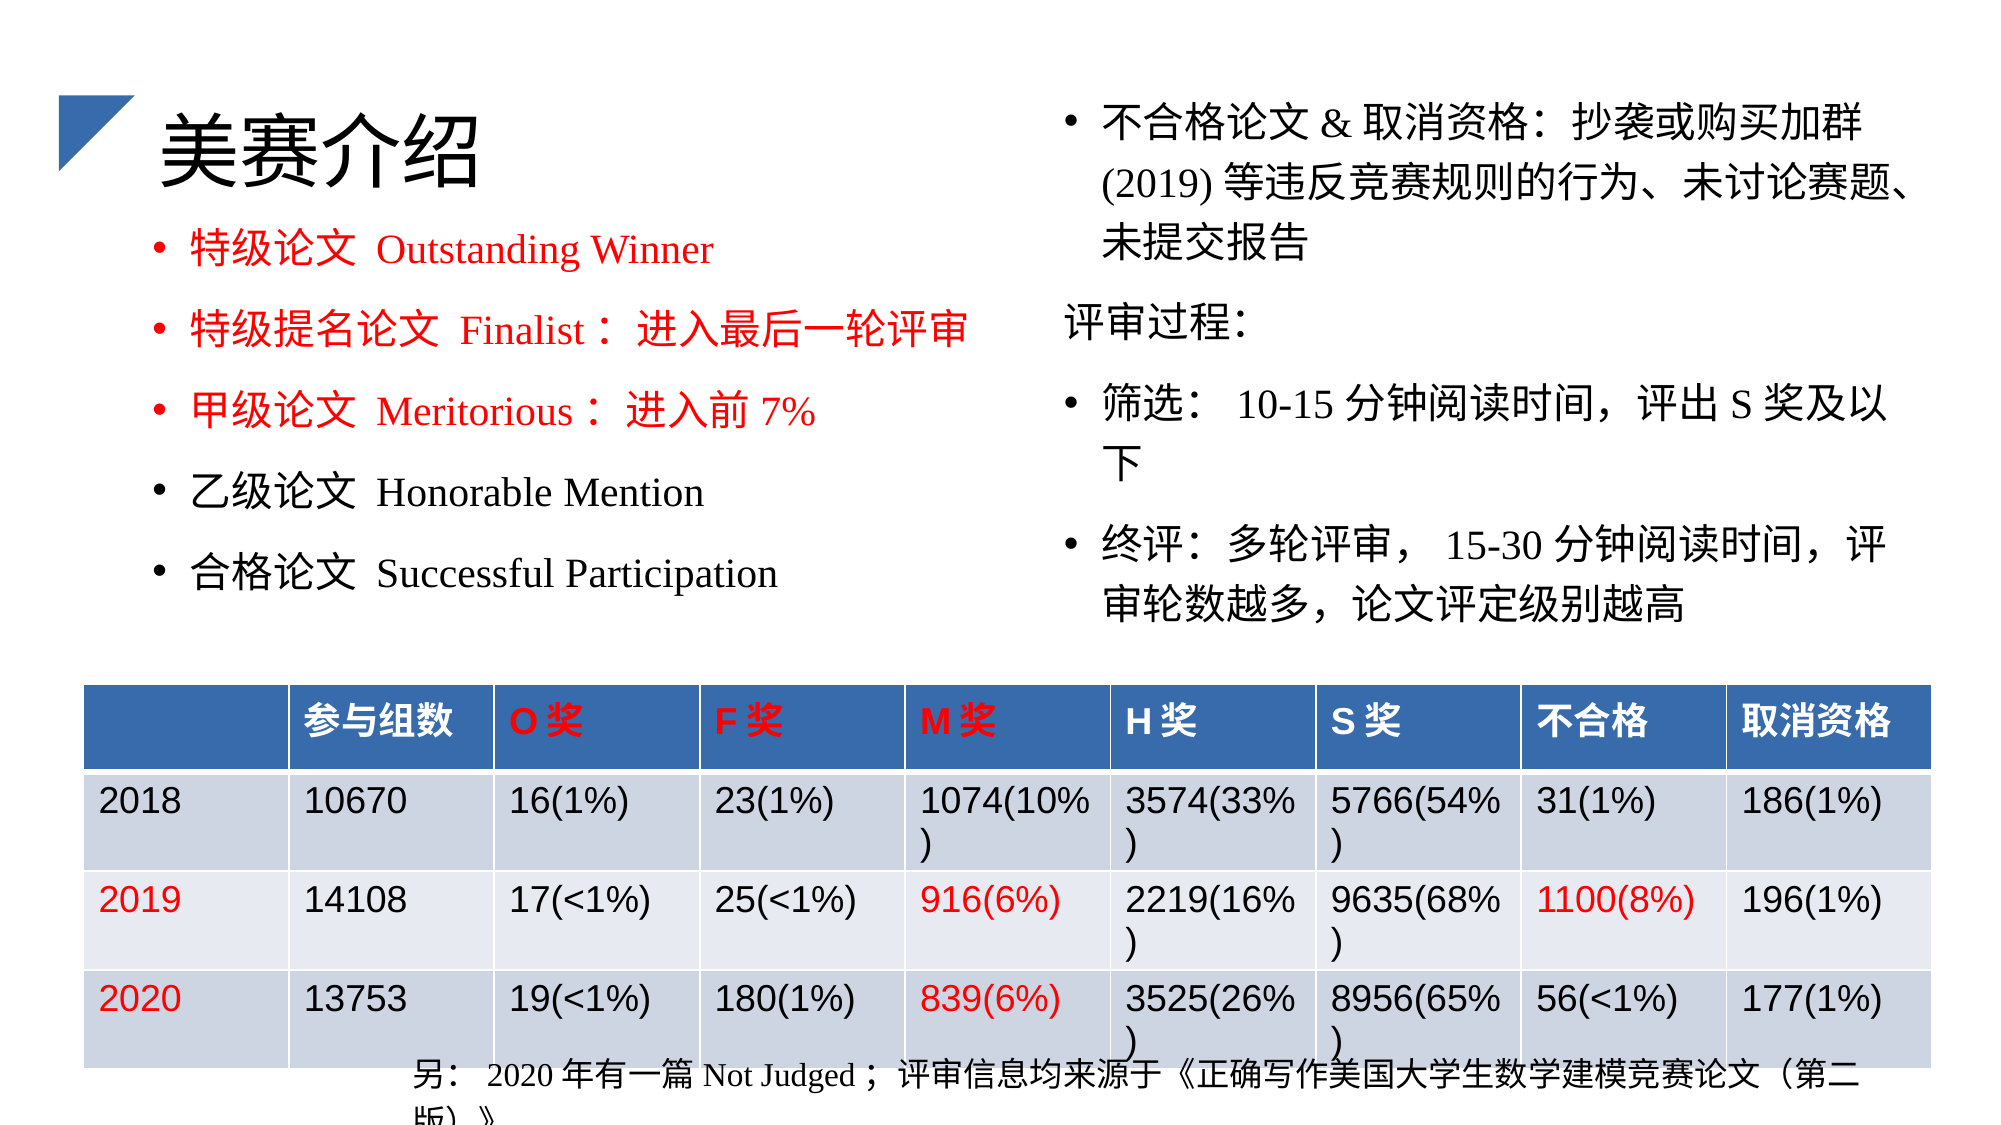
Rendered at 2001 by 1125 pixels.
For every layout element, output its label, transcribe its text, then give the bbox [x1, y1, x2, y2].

table_header 参与组数 [290, 685, 493, 769]
table_cell 17(<1%) [495, 872, 699, 969]
table_cell 2018 [84, 775, 288, 870]
table_header O奖 [495, 685, 699, 769]
table_cell 3525(26%) [1111, 971, 1315, 1037]
table_cell 8956(65%) [1317, 971, 1520, 1037]
table_cell 56(<1%) [1522, 971, 1726, 1037]
table_cell 13753 [290, 971, 493, 1068]
table_cell 25(<1%) [701, 872, 904, 969]
table_cell 2219(16%) [1111, 872, 1315, 969]
title 美赛介绍 [143, 77, 1048, 201]
table_header [84, 685, 288, 769]
table_cell 1100(8%) [1522, 872, 1726, 969]
list 特级论文 Outstanding Winner 特级提名论文 Finalist：进入最后一轮评审 甲级论文 Meritorious：进入前7% 乙级论文 Honorable Mention 合格论文 Successful Participation [137, 204, 1138, 683]
table_cell 180(1%) [701, 971, 904, 1037]
text_box 另：2020年有一篇Not Judged；评审信息均来源于《正确写作美国大学生数学建模竞赛论文（第二版）》 [397, 1037, 1933, 1110]
table_cell 14108 [290, 872, 493, 969]
table_cell 23(1%) [701, 775, 904, 870]
table_cell 3574(33%) [1111, 775, 1315, 870]
table_cell 9635(68%) [1317, 872, 1520, 969]
table_cell 2019 [84, 872, 288, 969]
table_header H奖 [1111, 685, 1315, 769]
table_header F奖 [701, 685, 904, 769]
table_cell 31(1%) [1522, 775, 1726, 870]
table_header S奖 [1317, 685, 1520, 769]
table_cell 916(6%) [906, 872, 1110, 969]
table_header 取消资格 [1727, 685, 1931, 769]
table_header 不合格 [1522, 685, 1726, 769]
table_cell 19(<1%) [495, 971, 699, 1037]
table_cell 2020 [84, 971, 288, 1068]
table_header M奖 [906, 685, 1110, 769]
table_cell 186(1%) [1727, 775, 1931, 870]
table_cell 196(1%) [1727, 872, 1931, 969]
table_cell 5766(54%) [1317, 775, 1520, 870]
table_cell 1074(10%) [906, 775, 1110, 870]
text_box 不合格论文&取消资格：抄袭或购买加群(2019)等违反竞赛规则的行为、未讨论赛题、未提交报告 评审过程： 筛选：10-15分钟阅读时间，评出S奖及以下 终评：多轮评审，15-30分钟阅读时间，评审轮数越多，论文评定级别越高 [1048, 77, 1908, 626]
table_cell 177(1%) [1727, 971, 1931, 1037]
table_cell 839(6%) [906, 971, 1110, 1037]
table_cell 16(1%) [495, 775, 699, 870]
table_cell 10670 [290, 775, 493, 870]
